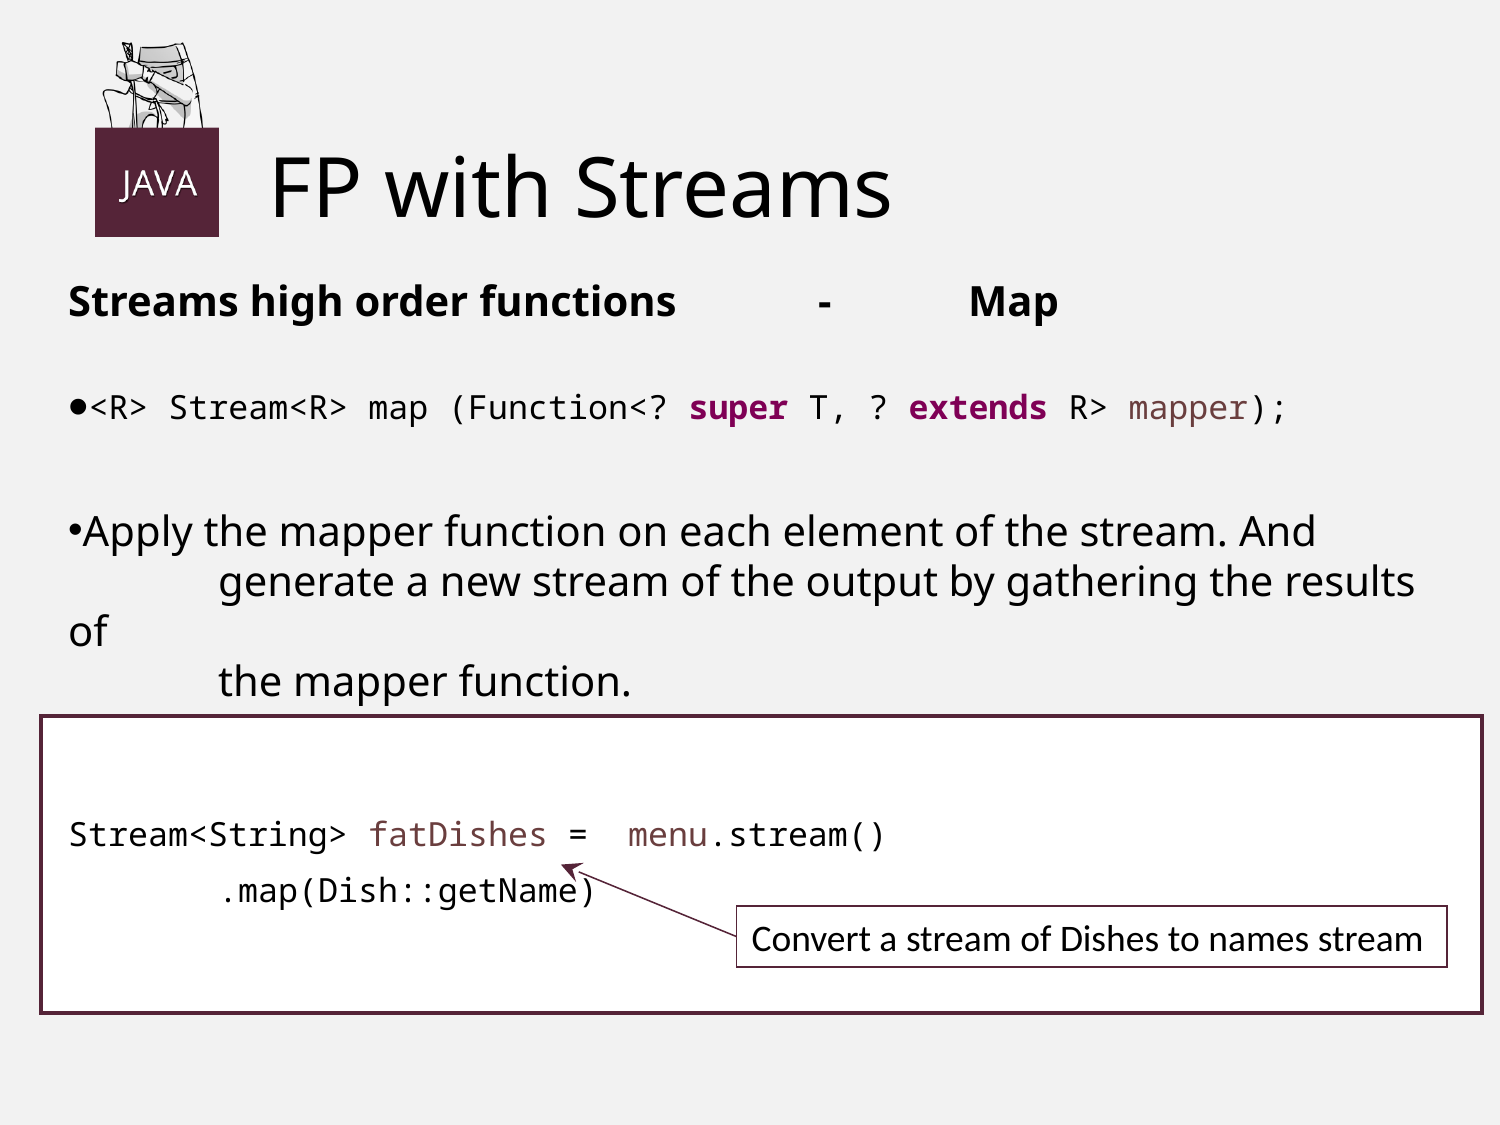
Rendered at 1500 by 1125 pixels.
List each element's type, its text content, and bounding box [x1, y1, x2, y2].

text_box [41, 716, 1483, 1013]
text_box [560, 864, 737, 937]
title FP with Streams [253, 90, 1500, 279]
picture [95, 42, 219, 238]
text_box Convert a stream of Dishes to names stream [736, 906, 1447, 967]
text_box Streams high order functions - Map <R> Stream<R> map (Function<? super T, ? extends R> mapper); Apply the mapper function on each element of the stream. And generate a new stream of the output by gathering the results of the mapper function. Stream<String> fatDishes = menu.stream() .map(Dish::getName) [53, 267, 1447, 693]
